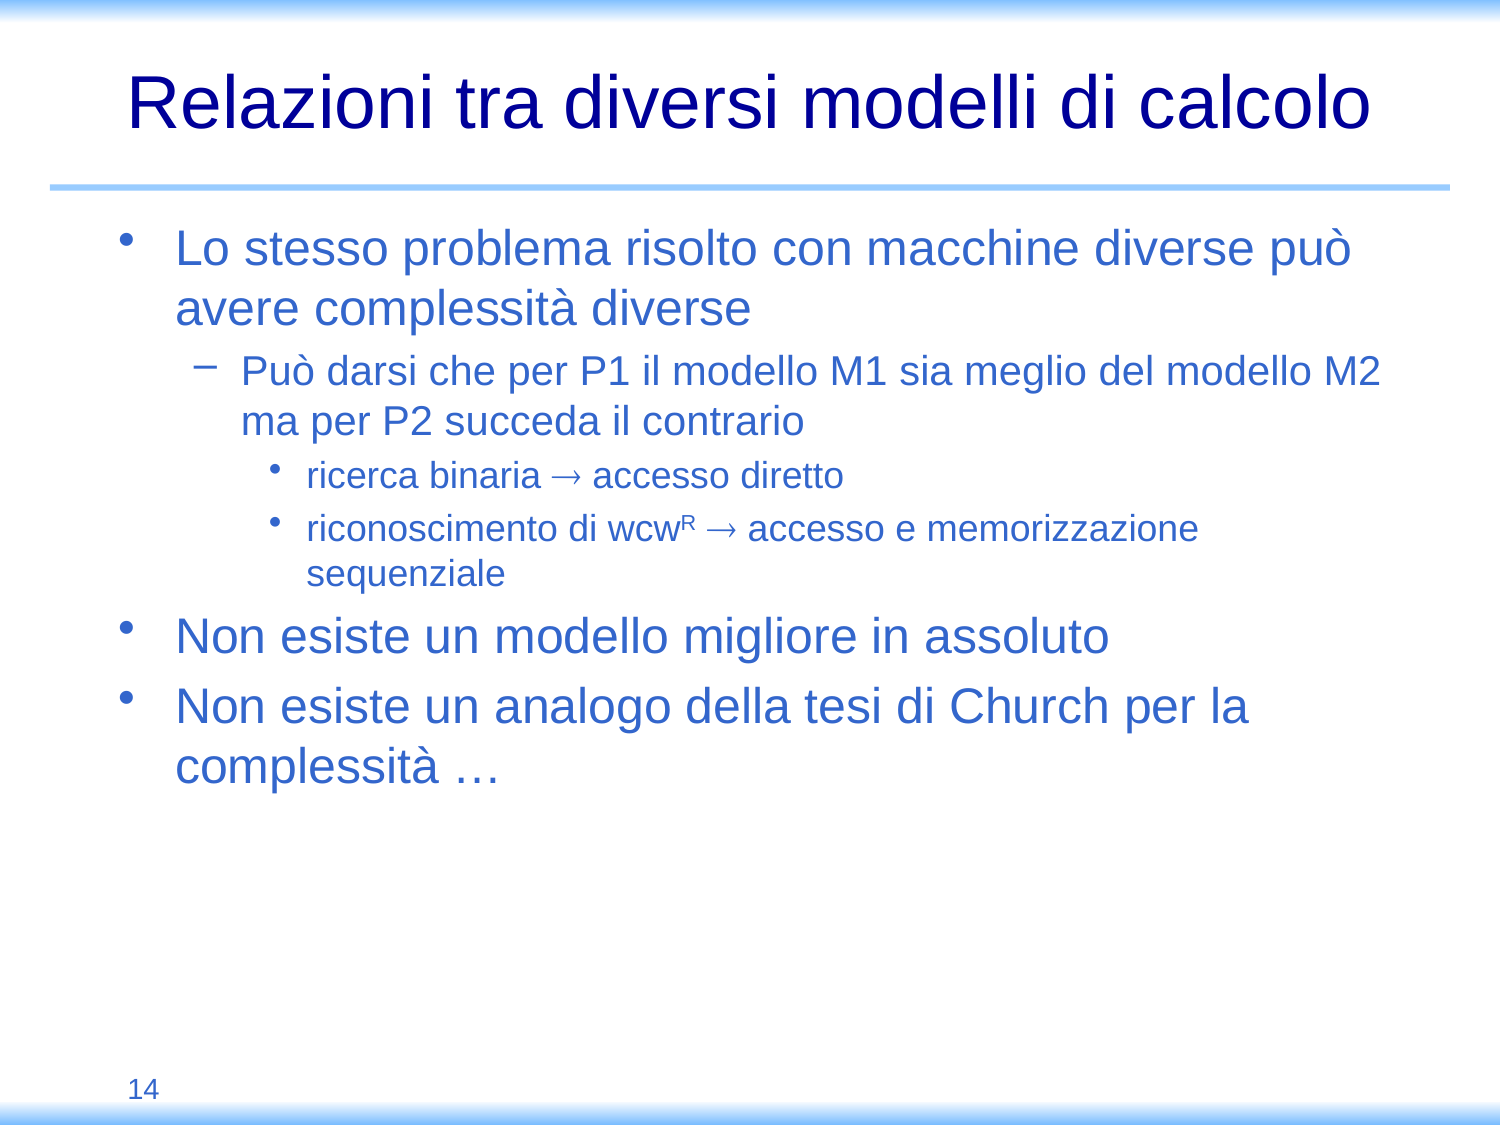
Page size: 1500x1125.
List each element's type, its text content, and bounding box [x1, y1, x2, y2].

slide_number 14 [112, 1062, 1463, 1100]
title Relazioni tra diversi modelli di calcolo [0, 54, 1500, 143]
list Lo stesso problema risolto con macchine diverse può avere complessità diverse Può darsi che per P1 il modello M1 sia meglio del modello M2 ma per P2 succeda il contrario ricerca binaria  accesso diretto riconoscimento di wcwR  accesso e memorizzazione sequenziale Non esiste un modello migliore in assoluto Non esiste un analogo della tesi di Church per la complessità … [103, 208, 1420, 1038]
